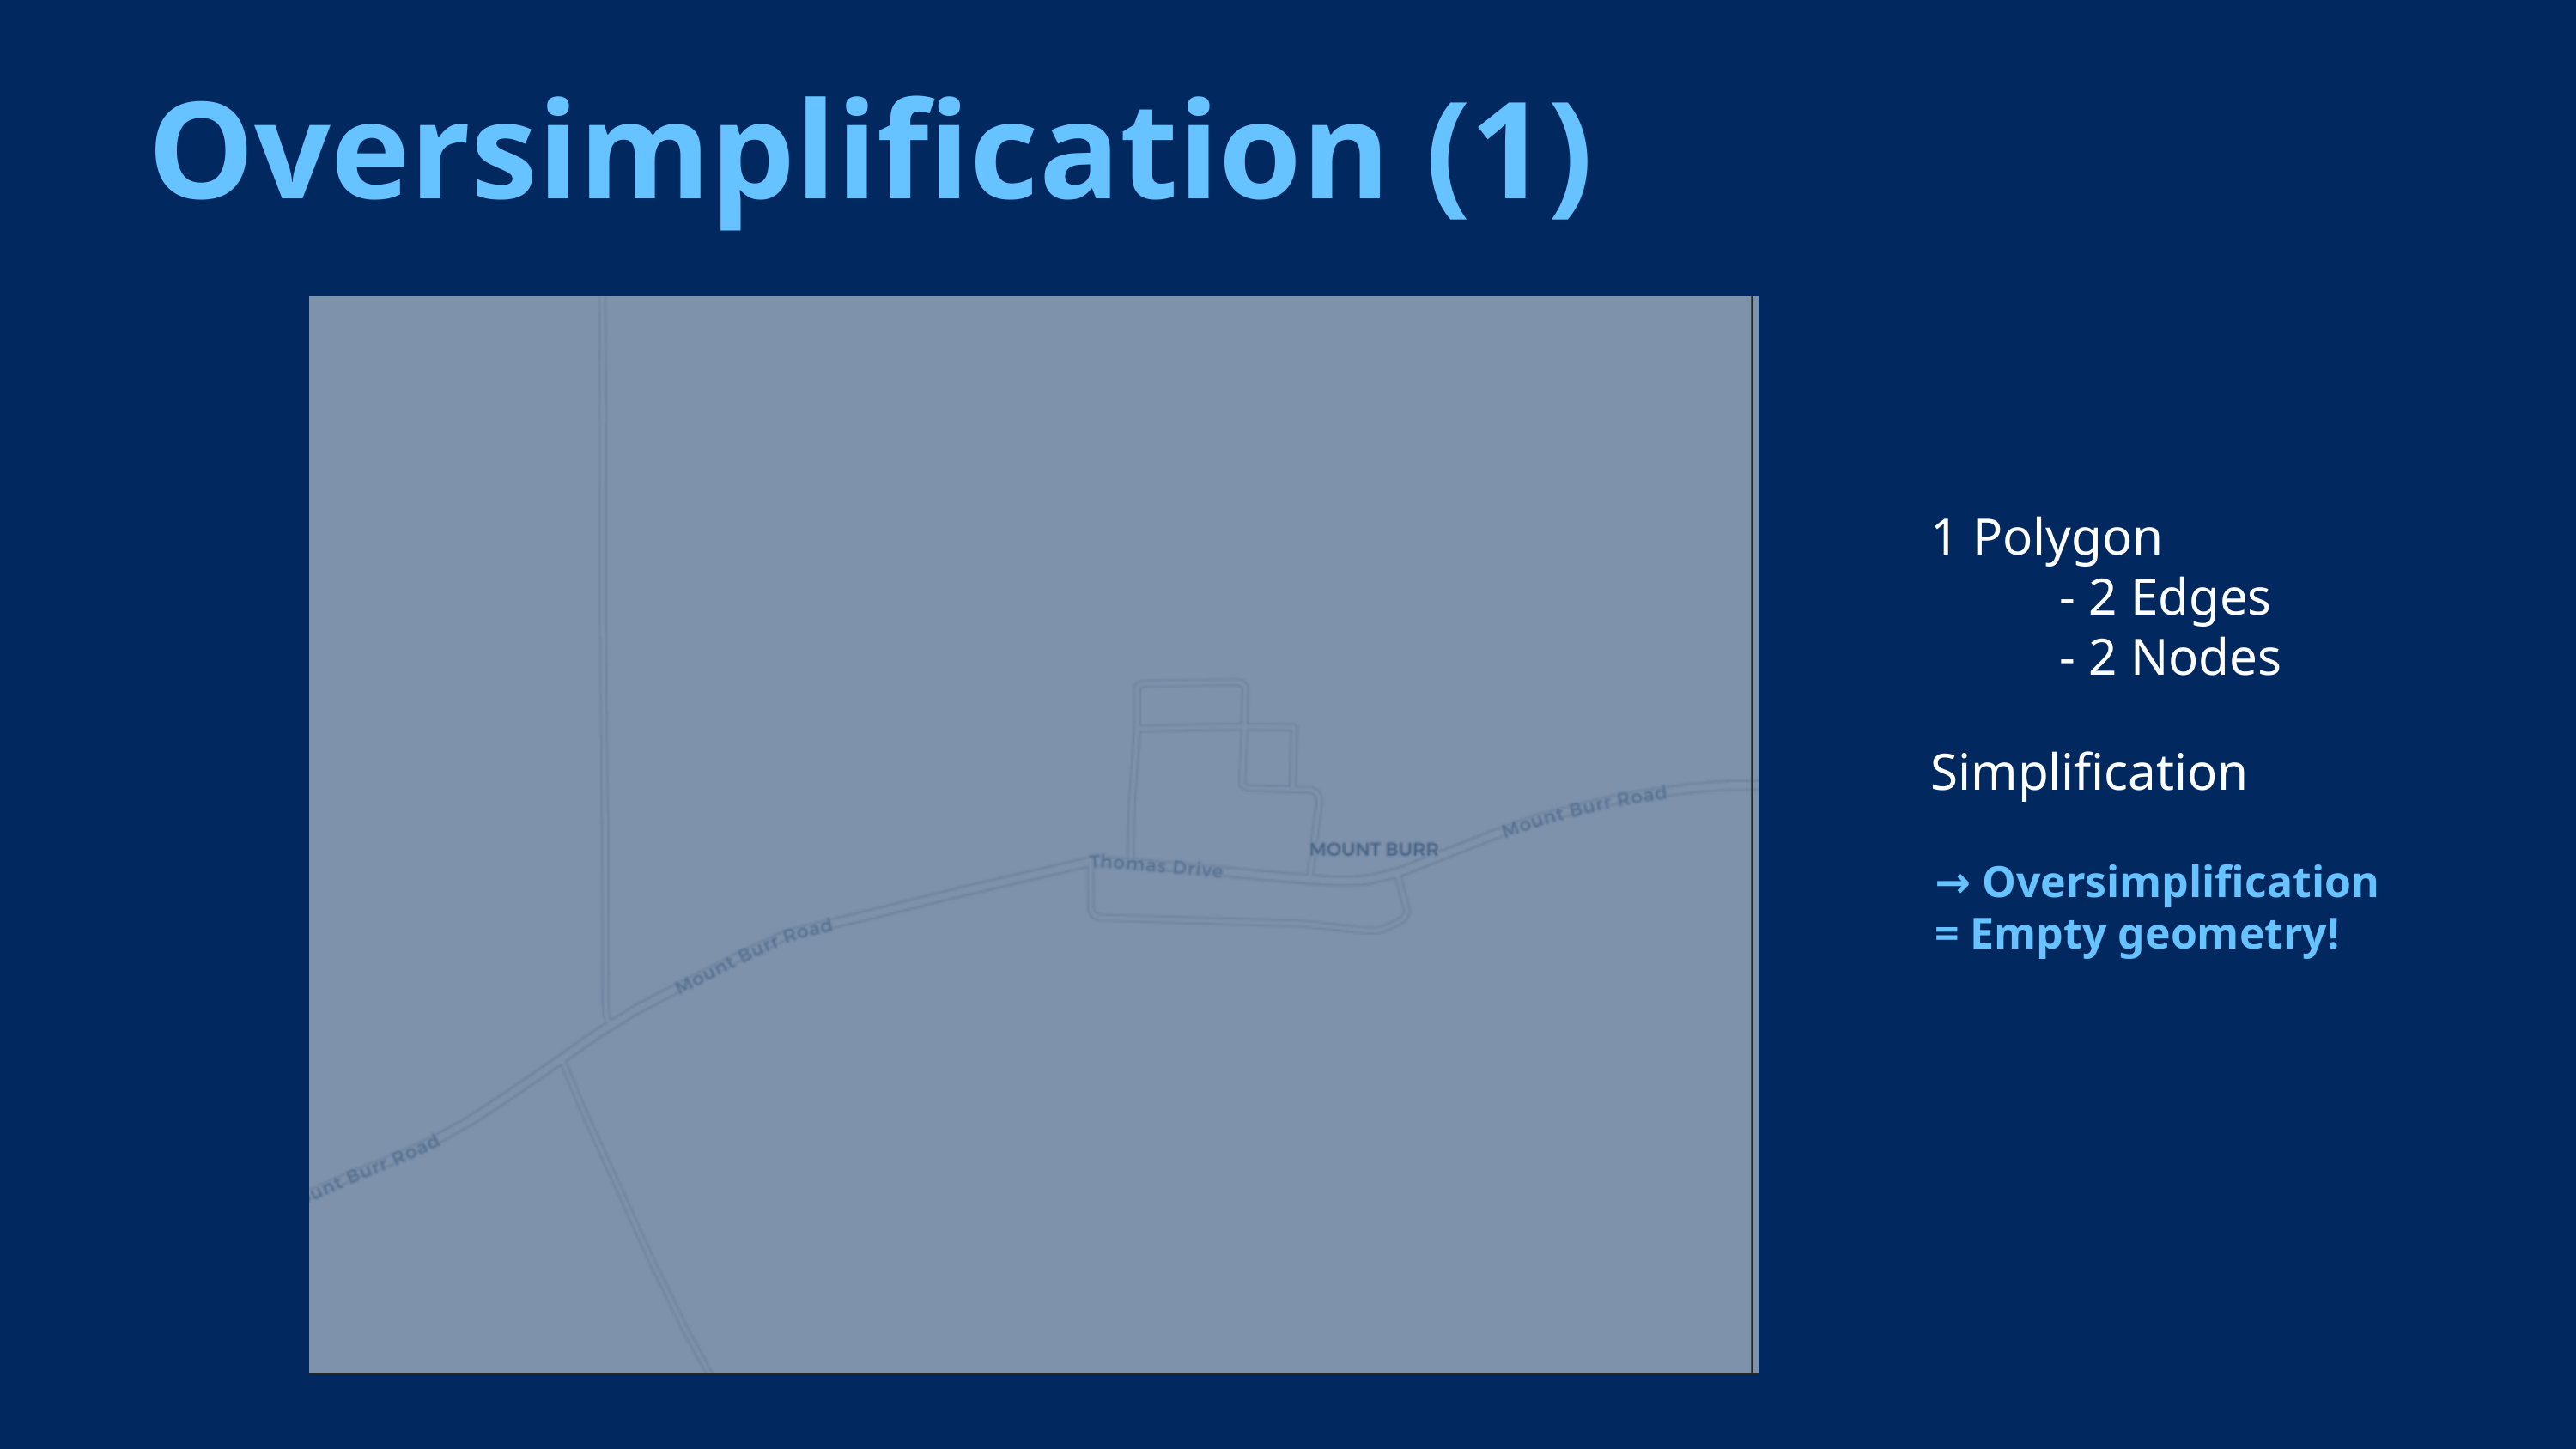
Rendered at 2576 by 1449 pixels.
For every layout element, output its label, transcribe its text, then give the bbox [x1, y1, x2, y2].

picture [308, 296, 1759, 1375]
text_box Simplification [1905, 714, 2383, 827]
text_box Oversimplification (1) [135, 52, 2161, 239]
text_box → Oversimplification = Empty geometry! [1909, 828, 2439, 984]
text_box 1 Polygon - 2 Edges - 2 Nodes [1905, 478, 2344, 711]
